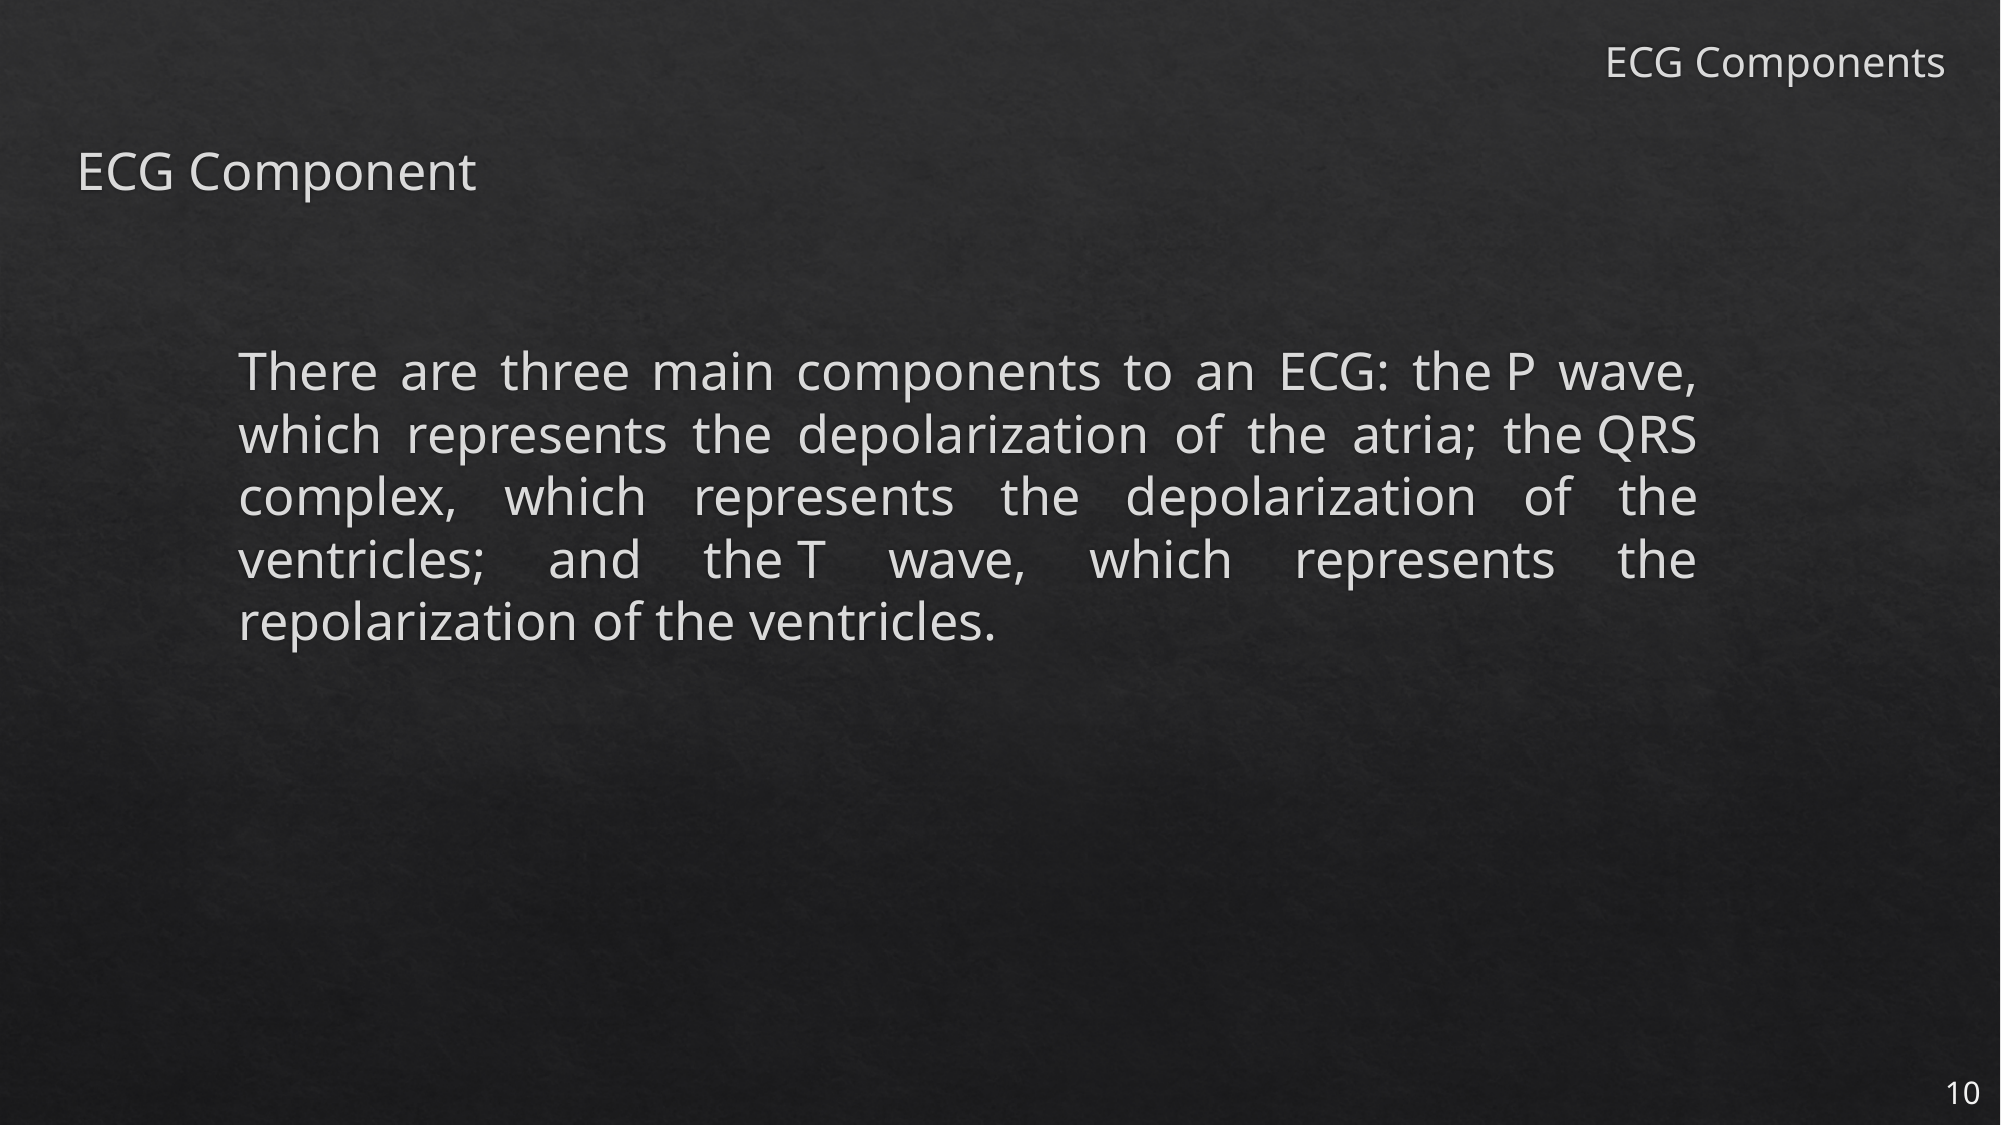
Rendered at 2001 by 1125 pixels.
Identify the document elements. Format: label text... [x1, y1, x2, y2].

title ECG Components [1554, 5, 1997, 117]
slide_number 10 [1872, 1065, 1997, 1125]
text_box ECG Component [61, 125, 1123, 215]
text_box There are three main components to an ECG: the P wave, which represents the depolarization of the atria; the QRS complex, which represents the depolarization of the ventricles; and the T wave, which represents the repolarization of the ventricles. [223, 232, 1715, 758]
